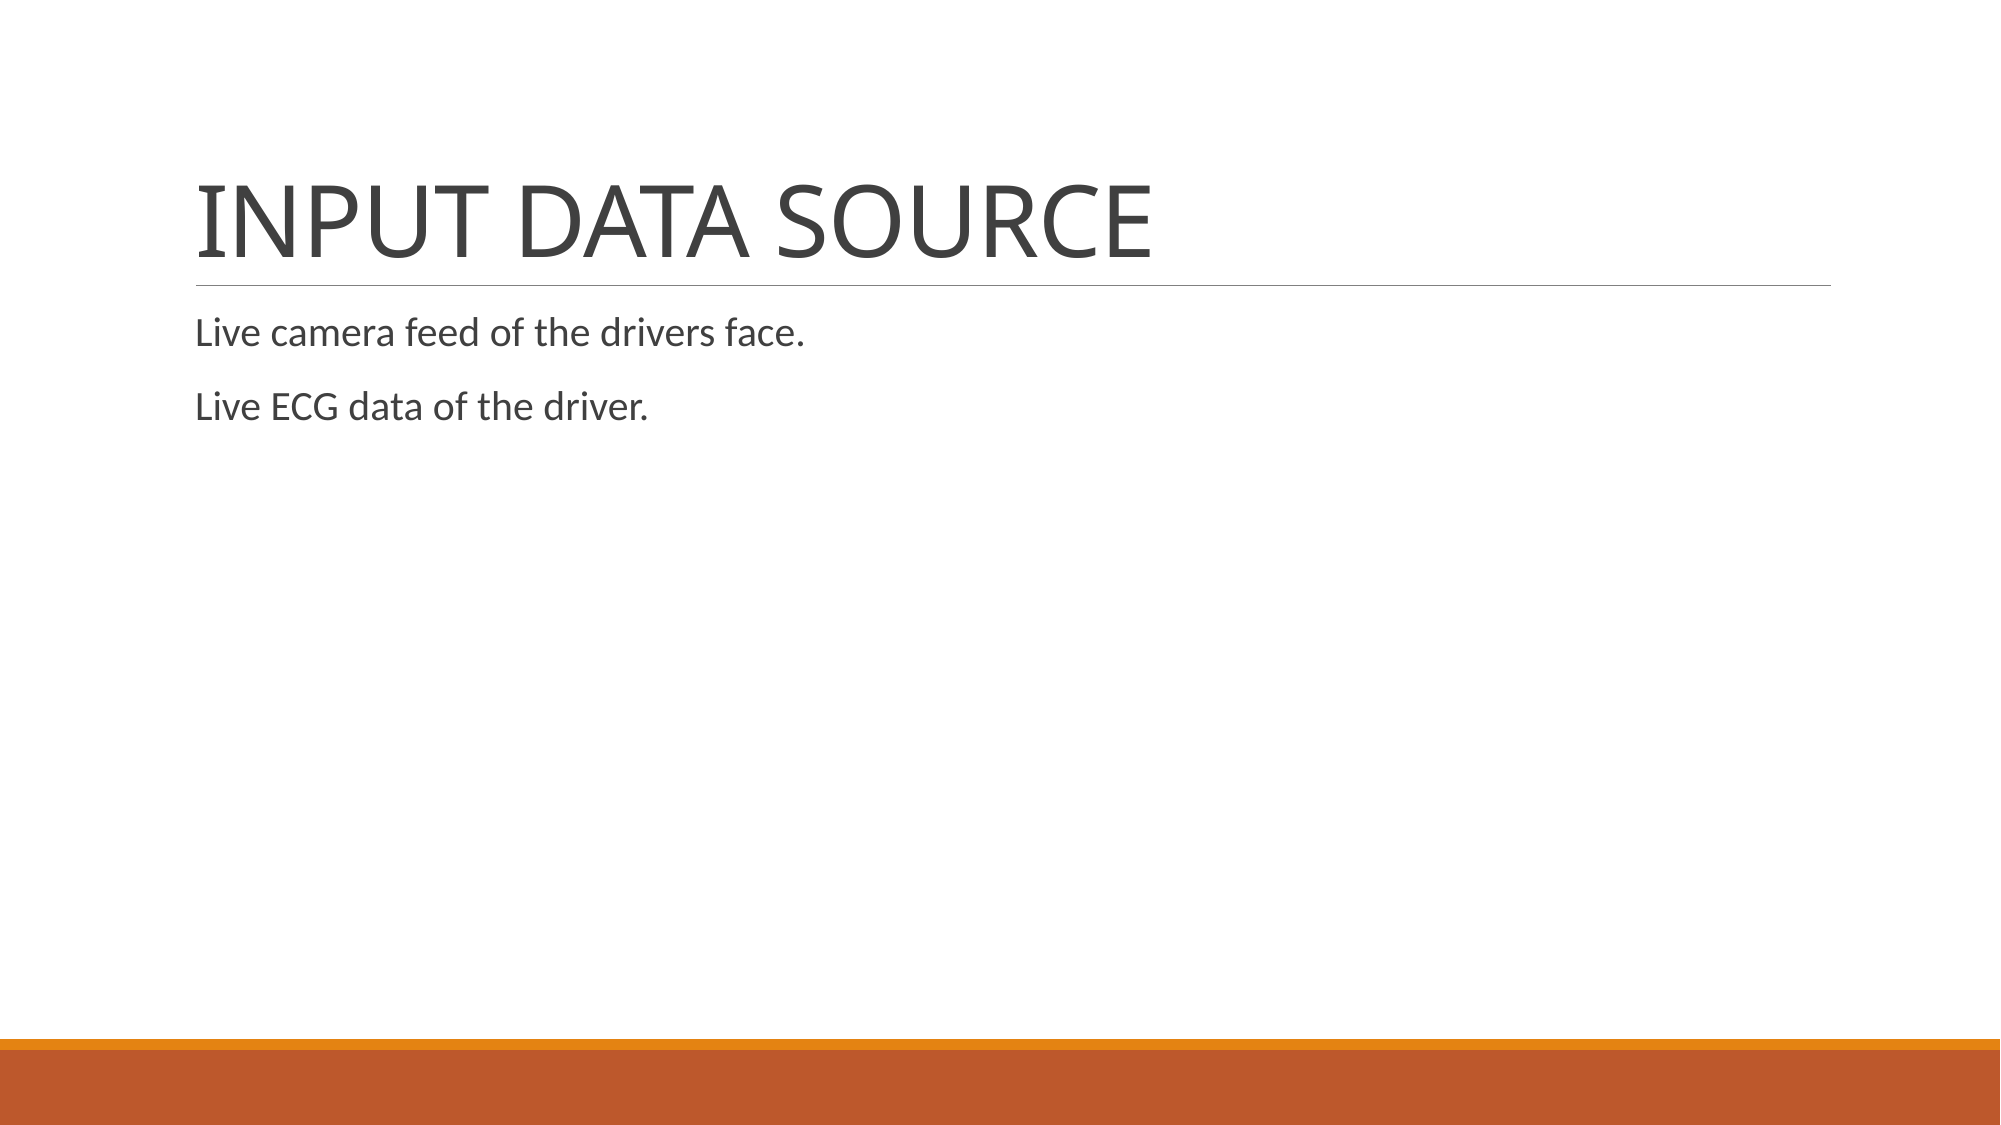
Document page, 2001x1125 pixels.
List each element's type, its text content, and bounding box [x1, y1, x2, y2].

list Live camera feed of the drivers face. Live ECG data of the driver. [180, 302, 1830, 963]
title INPUT DATA SOURCE [180, 47, 1830, 285]
